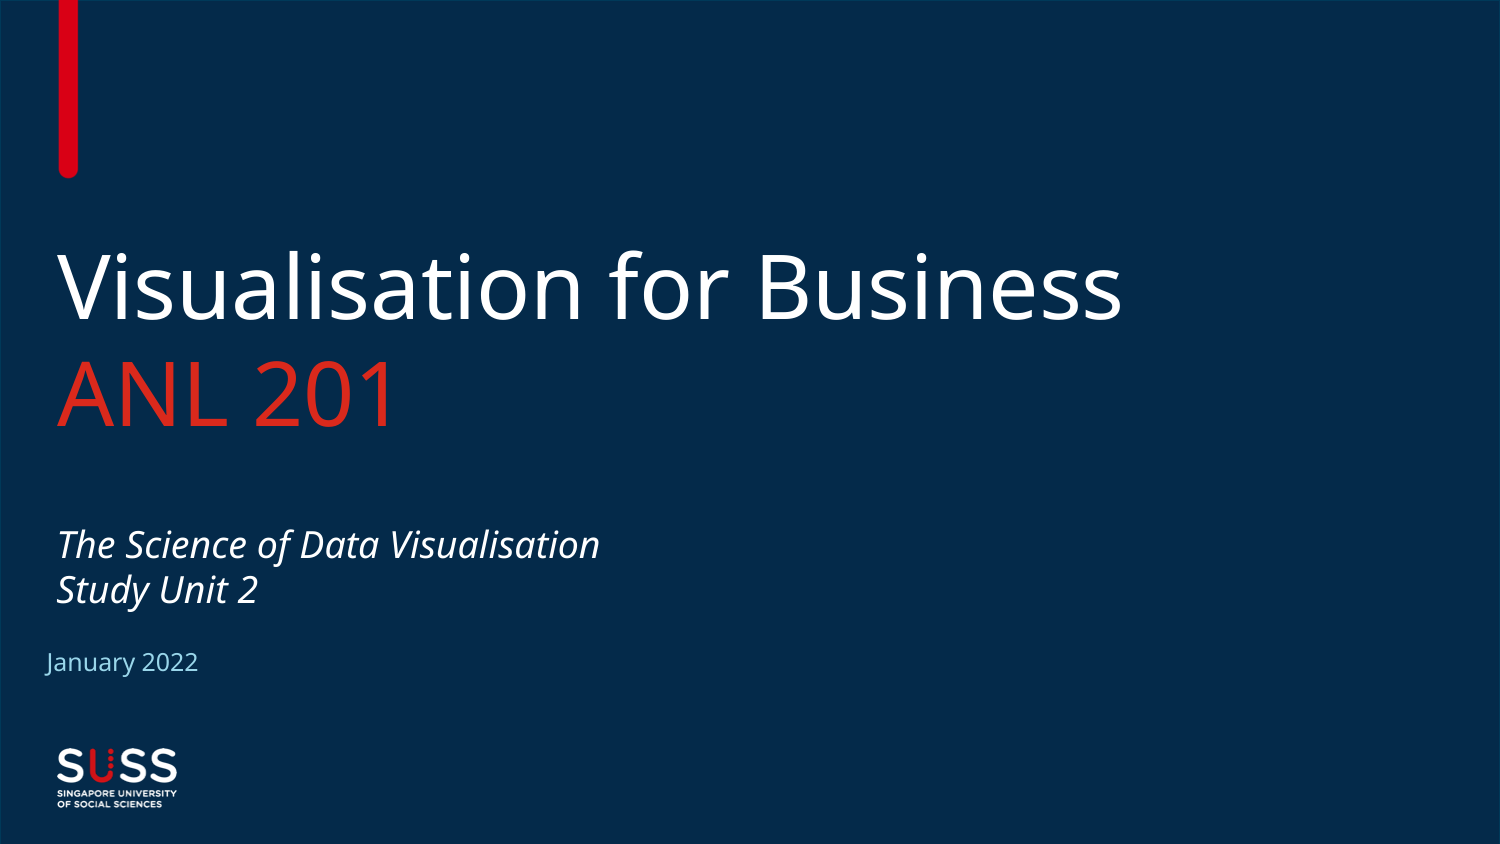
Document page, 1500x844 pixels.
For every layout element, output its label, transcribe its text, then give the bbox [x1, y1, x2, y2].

picture [57, 748, 177, 808]
subtitle The Science of Data Visualisation Study Unit 2 [41, 470, 1092, 619]
picture [57, 0, 81, 200]
title Visualisation for Business ANL 201 [42, 204, 1463, 471]
text_box January 2022 [31, 639, 214, 684]
